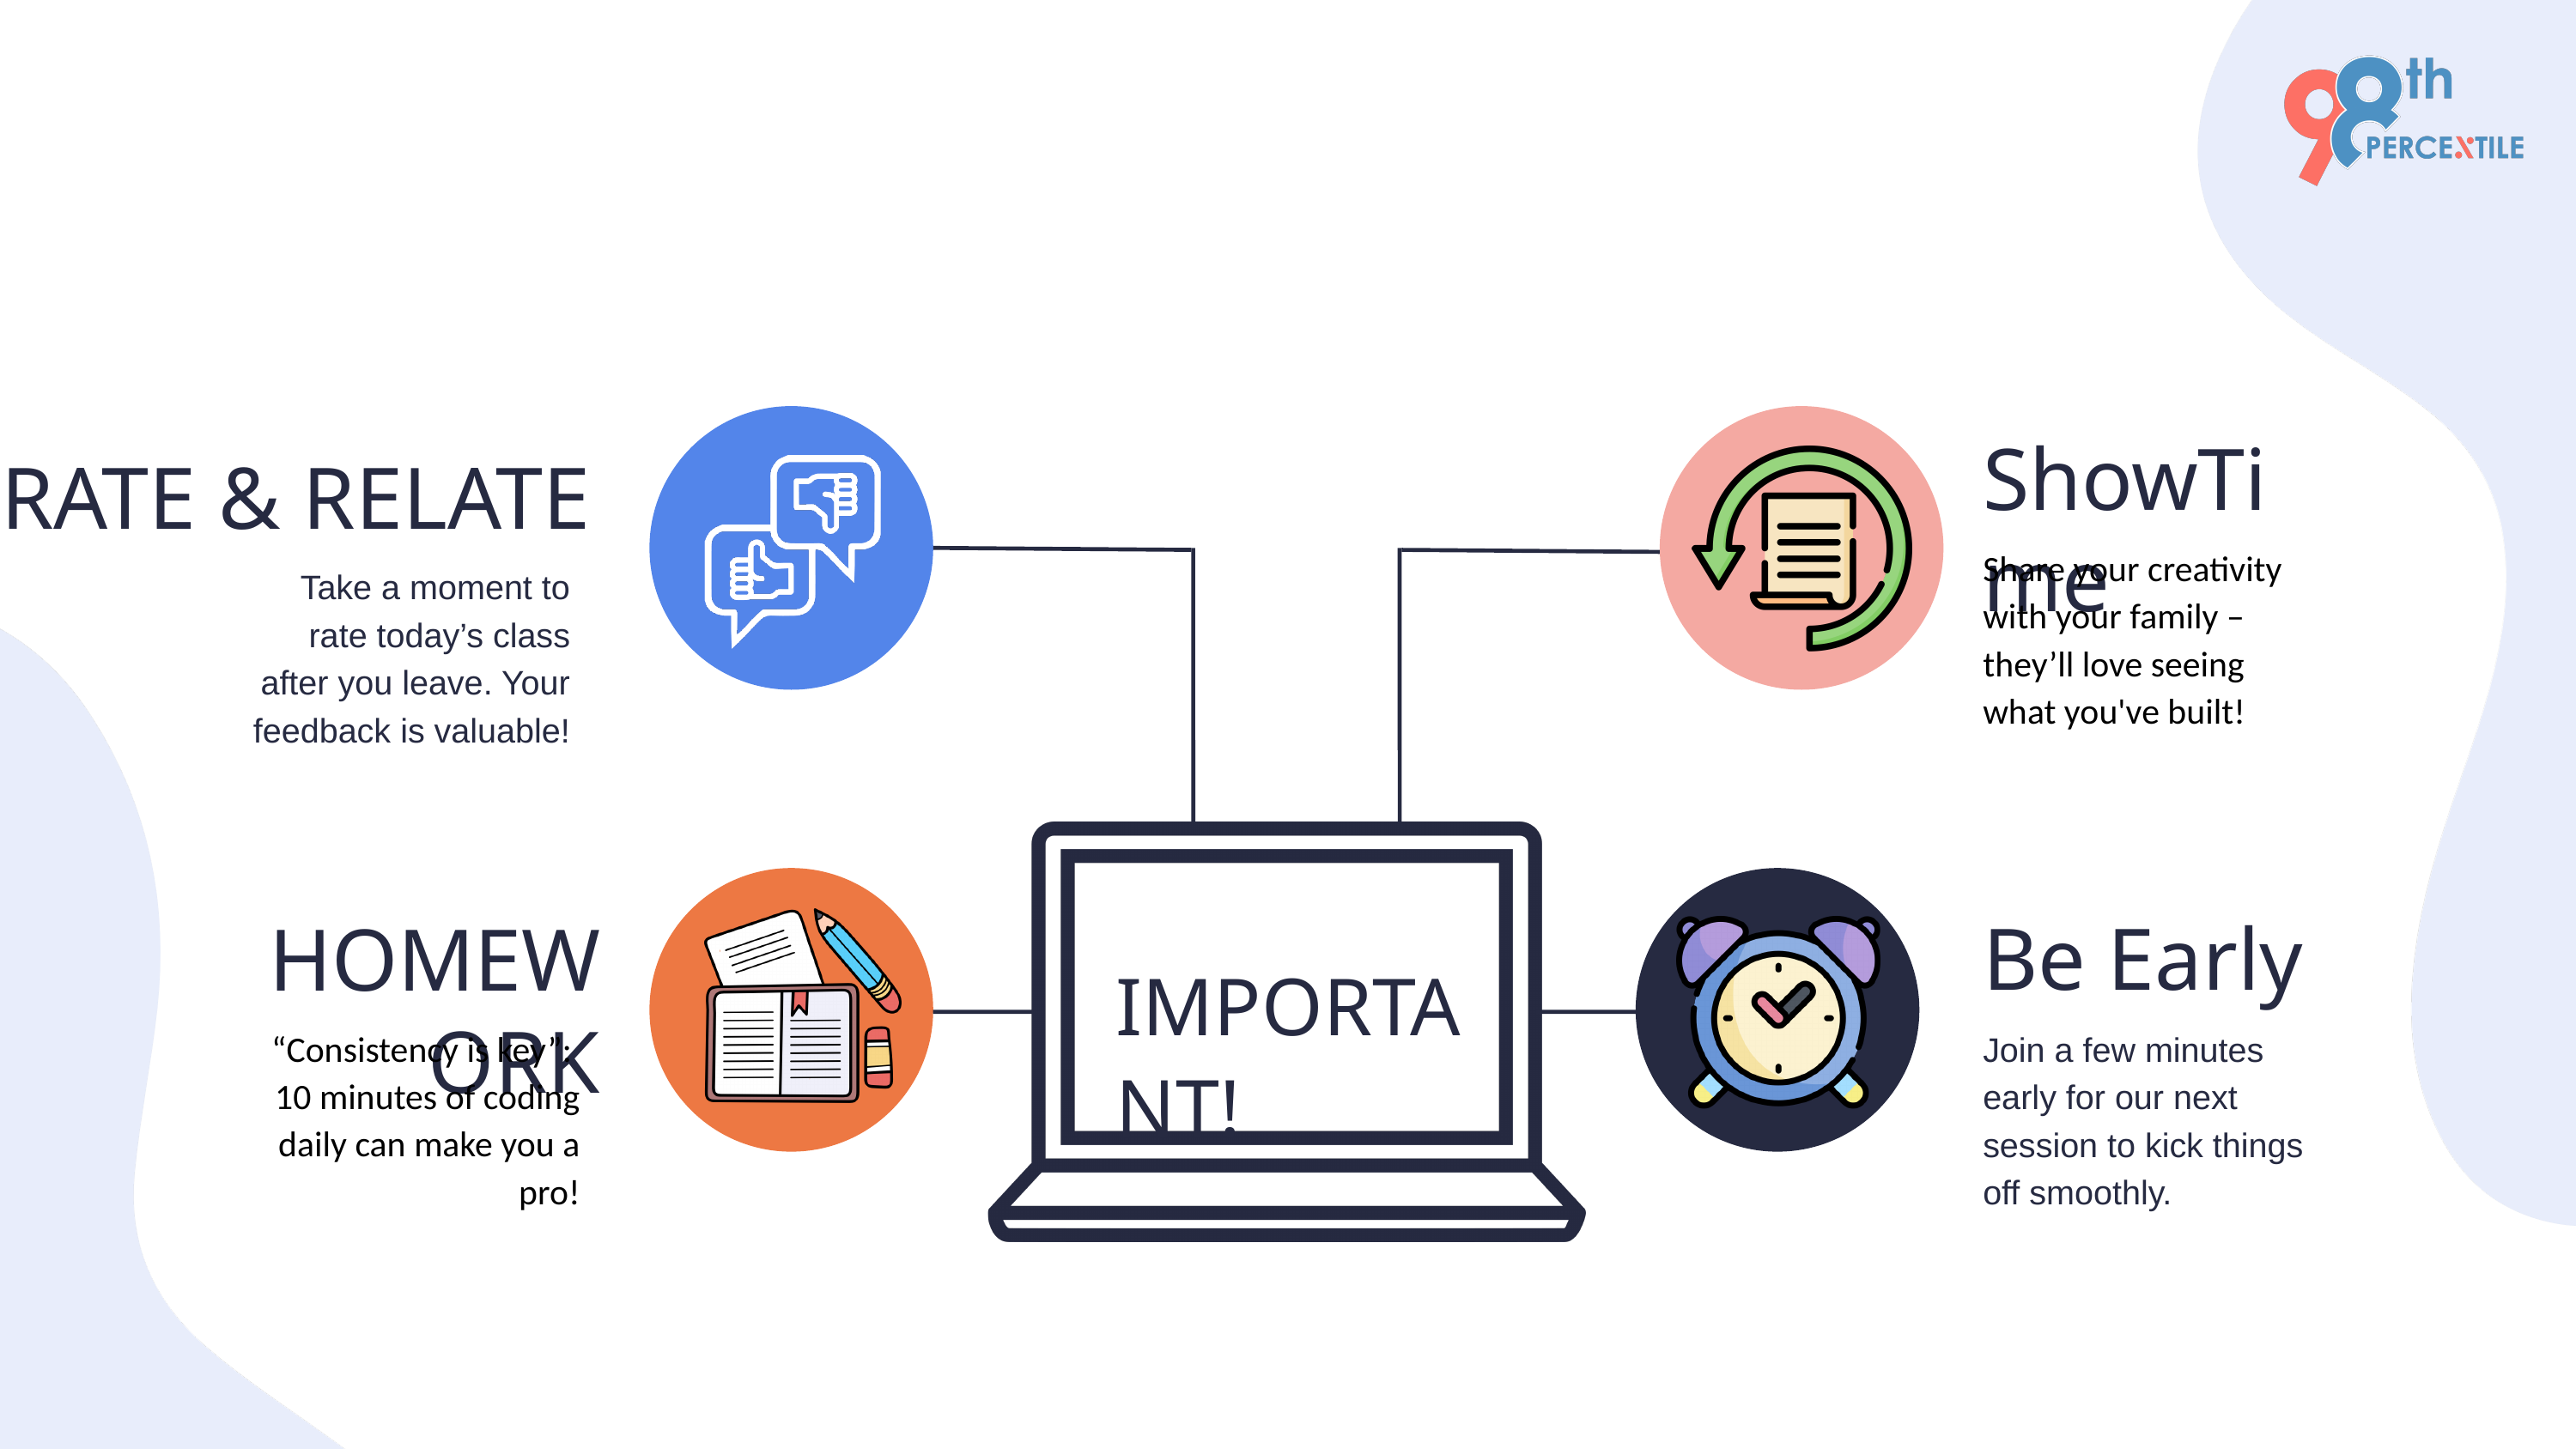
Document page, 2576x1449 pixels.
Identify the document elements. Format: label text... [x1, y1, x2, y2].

text_box Join a few minutes early for our next session to kick things off smoothly. [1983, 1021, 2178, 1212]
text_box Take a moment to rate today’s class after you leave. Your feedback is valuable! [516, 559, 571, 750]
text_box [649, 405, 933, 690]
picture [704, 906, 902, 1105]
text_box HOMEWORK [516, 906, 600, 1110]
text_box [987, 822, 1586, 1242]
text_box “Consistency is key”: 10 minutes of coding daily can make you a pro! [516, 1021, 580, 1212]
text_box RATE & RELATE [0, 444, 591, 546]
picture [1691, 437, 1912, 658]
text_box Be Early [1983, 906, 2178, 1008]
picture [1676, 909, 1881, 1114]
text_box ShowTime [1983, 425, 2178, 541]
text_box [2178, 0, 2576, 1231]
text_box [1635, 867, 1920, 1152]
text_box IMPORTANT! [1115, 949, 1477, 1153]
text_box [649, 867, 933, 1152]
text_box Share your creativity with your family – they’ll love seeing what you've built! [1983, 541, 2178, 732]
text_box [1659, 405, 1944, 690]
text_box [0, 551, 516, 1449]
picture [2280, 53, 2527, 191]
